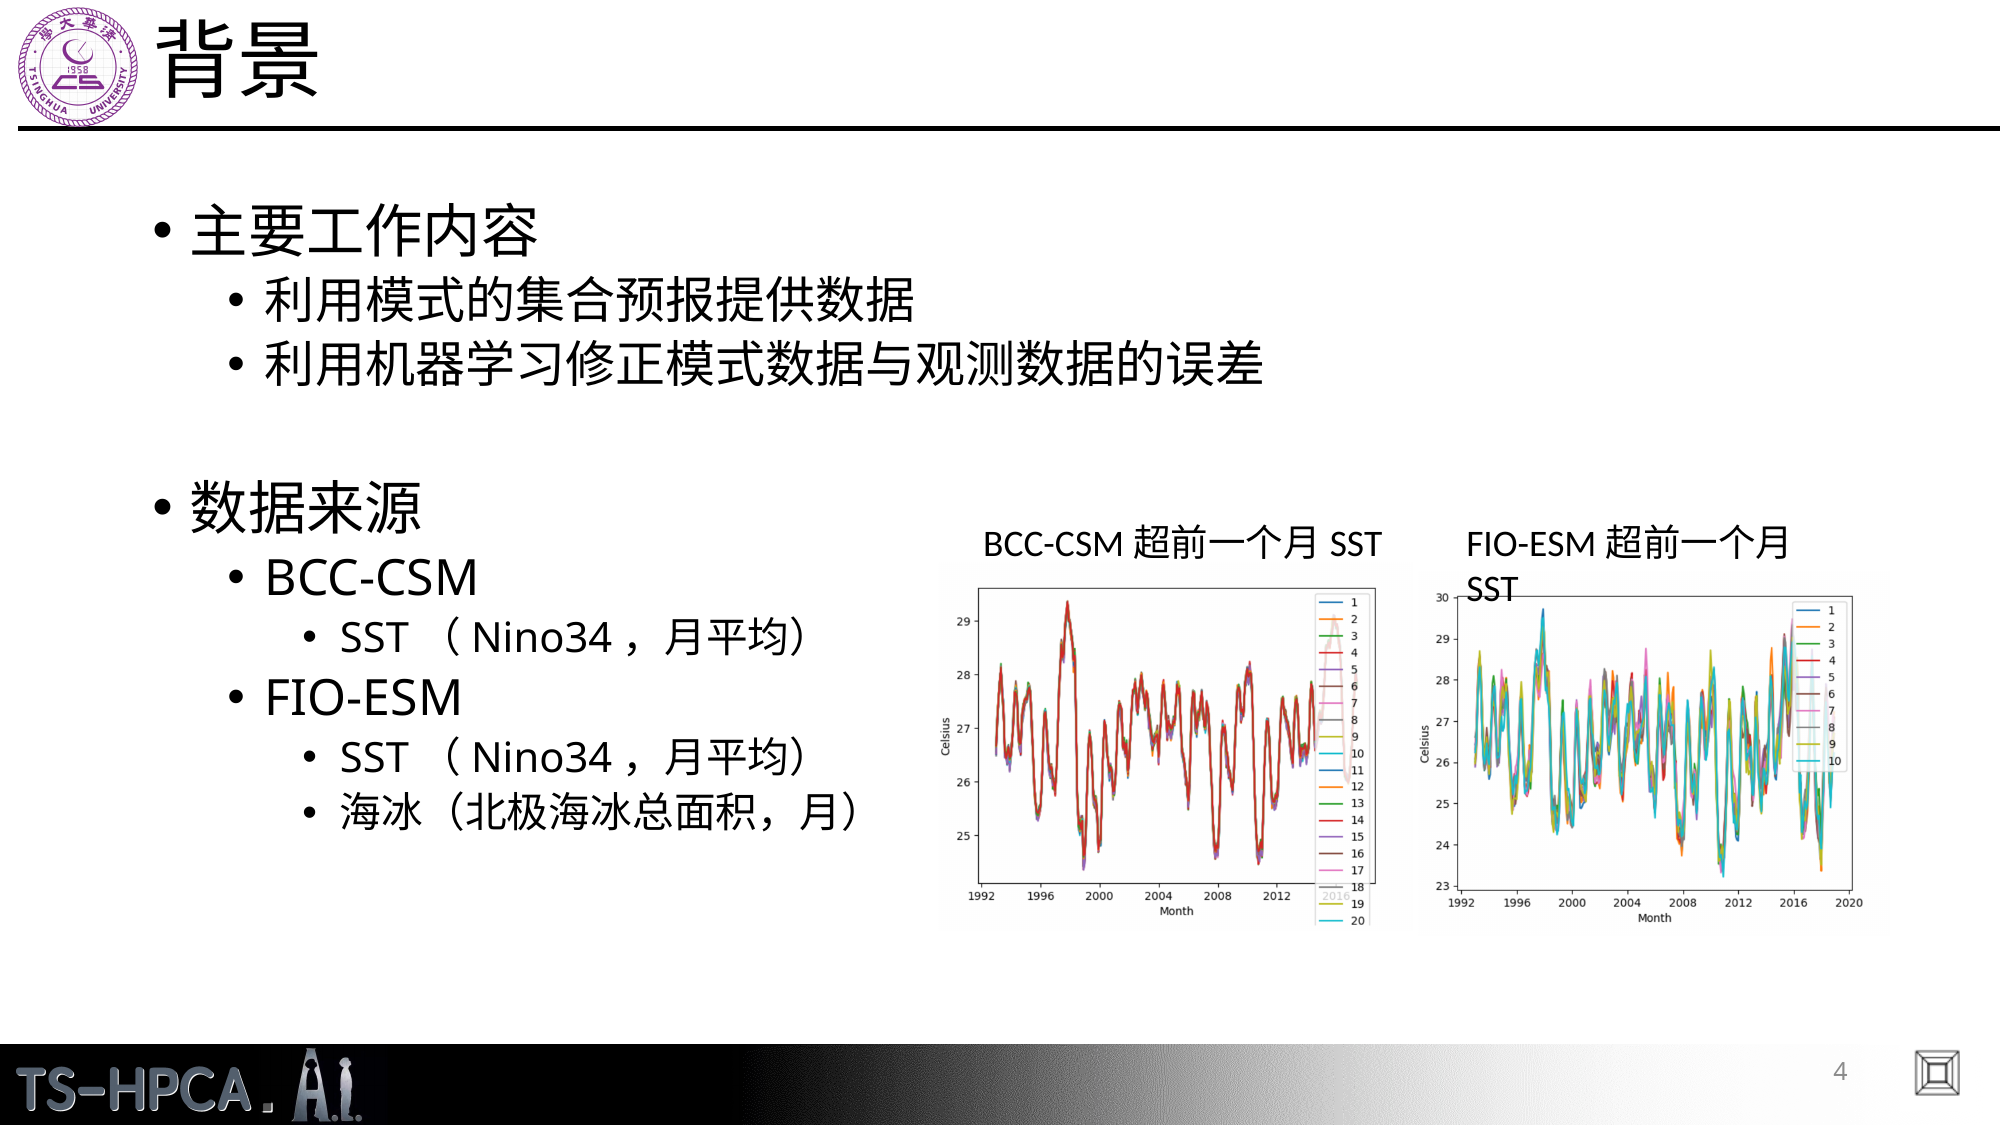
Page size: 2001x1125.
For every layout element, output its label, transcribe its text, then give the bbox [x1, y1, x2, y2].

picture [938, 562, 1413, 931]
list 主要工作内容 利用模式的集合预报提供数据 利用机器学习修正模式数据与观测数据的误差 数据来源 BCC-CSM SST（Nino34，月平均） FIO-ESM SST（Nino34，月平均） 海冰（北极海冰总面积，月） [137, 194, 1863, 1023]
picture [0, 1035, 2000, 1125]
picture [18, 7, 138, 127]
text_box BCC-CSM超前一个月SST [968, 512, 1425, 572]
slide_number 4 [1412, 1042, 1863, 1103]
title 背景 [137, 10, 1863, 118]
picture [1418, 571, 1890, 936]
text_box FIO-ESM超前一个月SST [1451, 512, 1869, 571]
